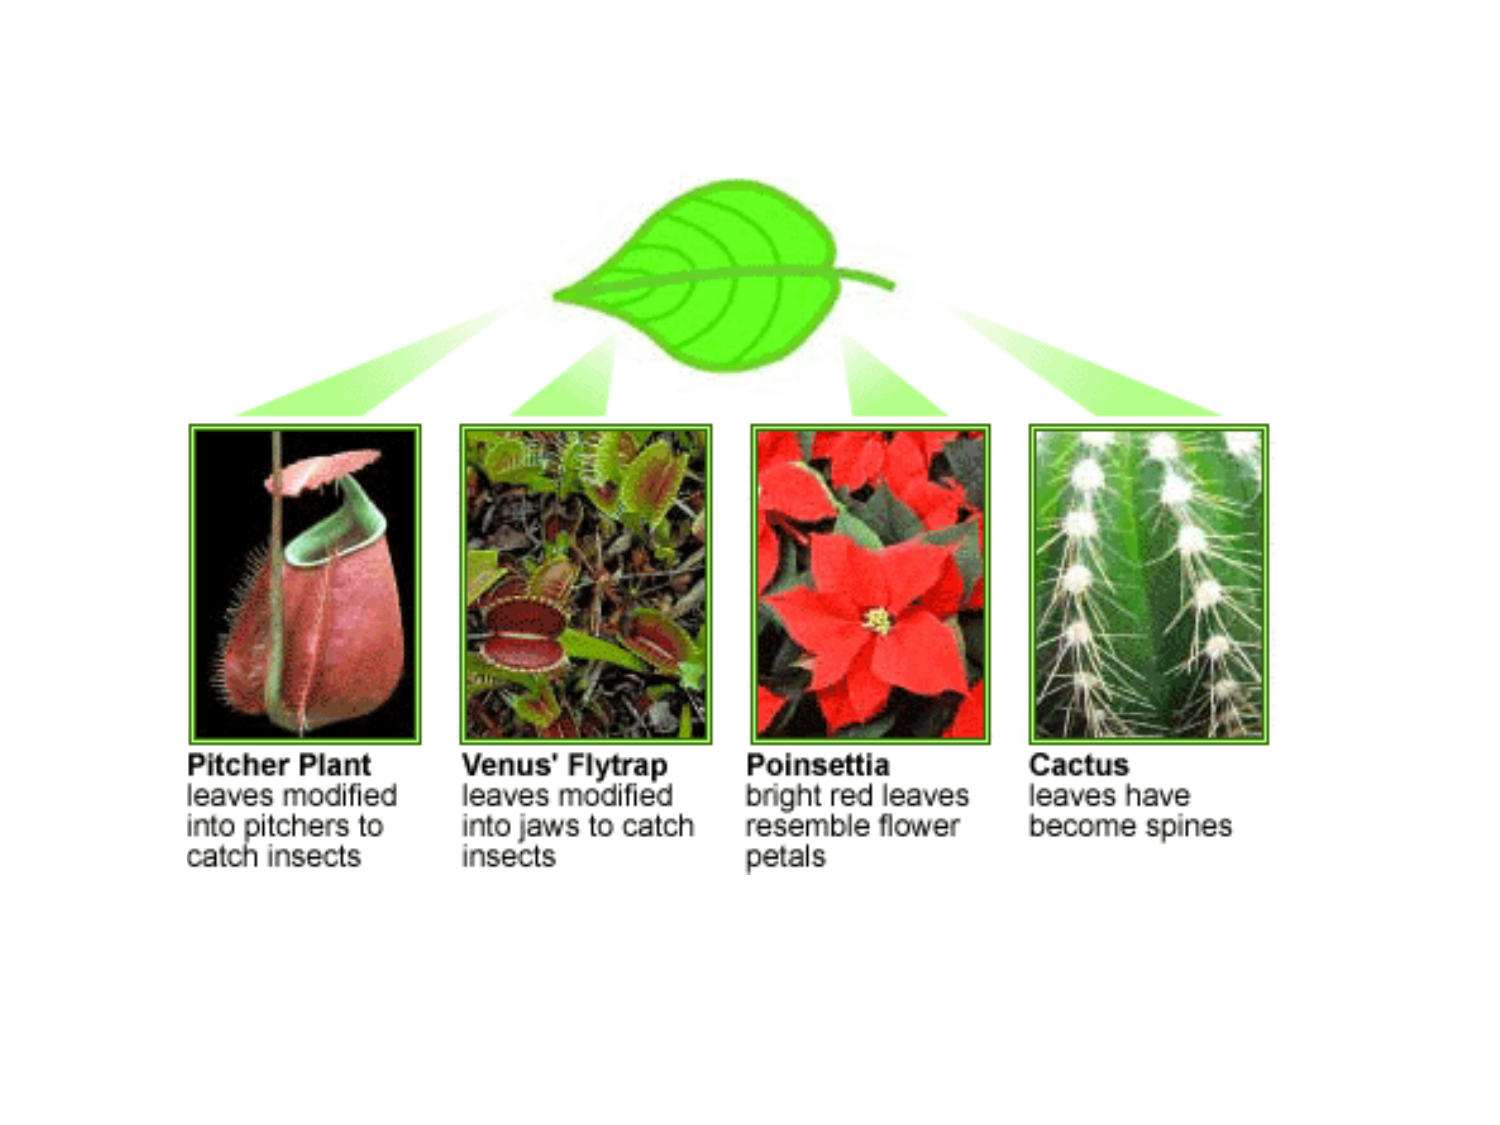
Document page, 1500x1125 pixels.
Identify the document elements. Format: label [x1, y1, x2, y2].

list [187, 174, 1275, 876]
